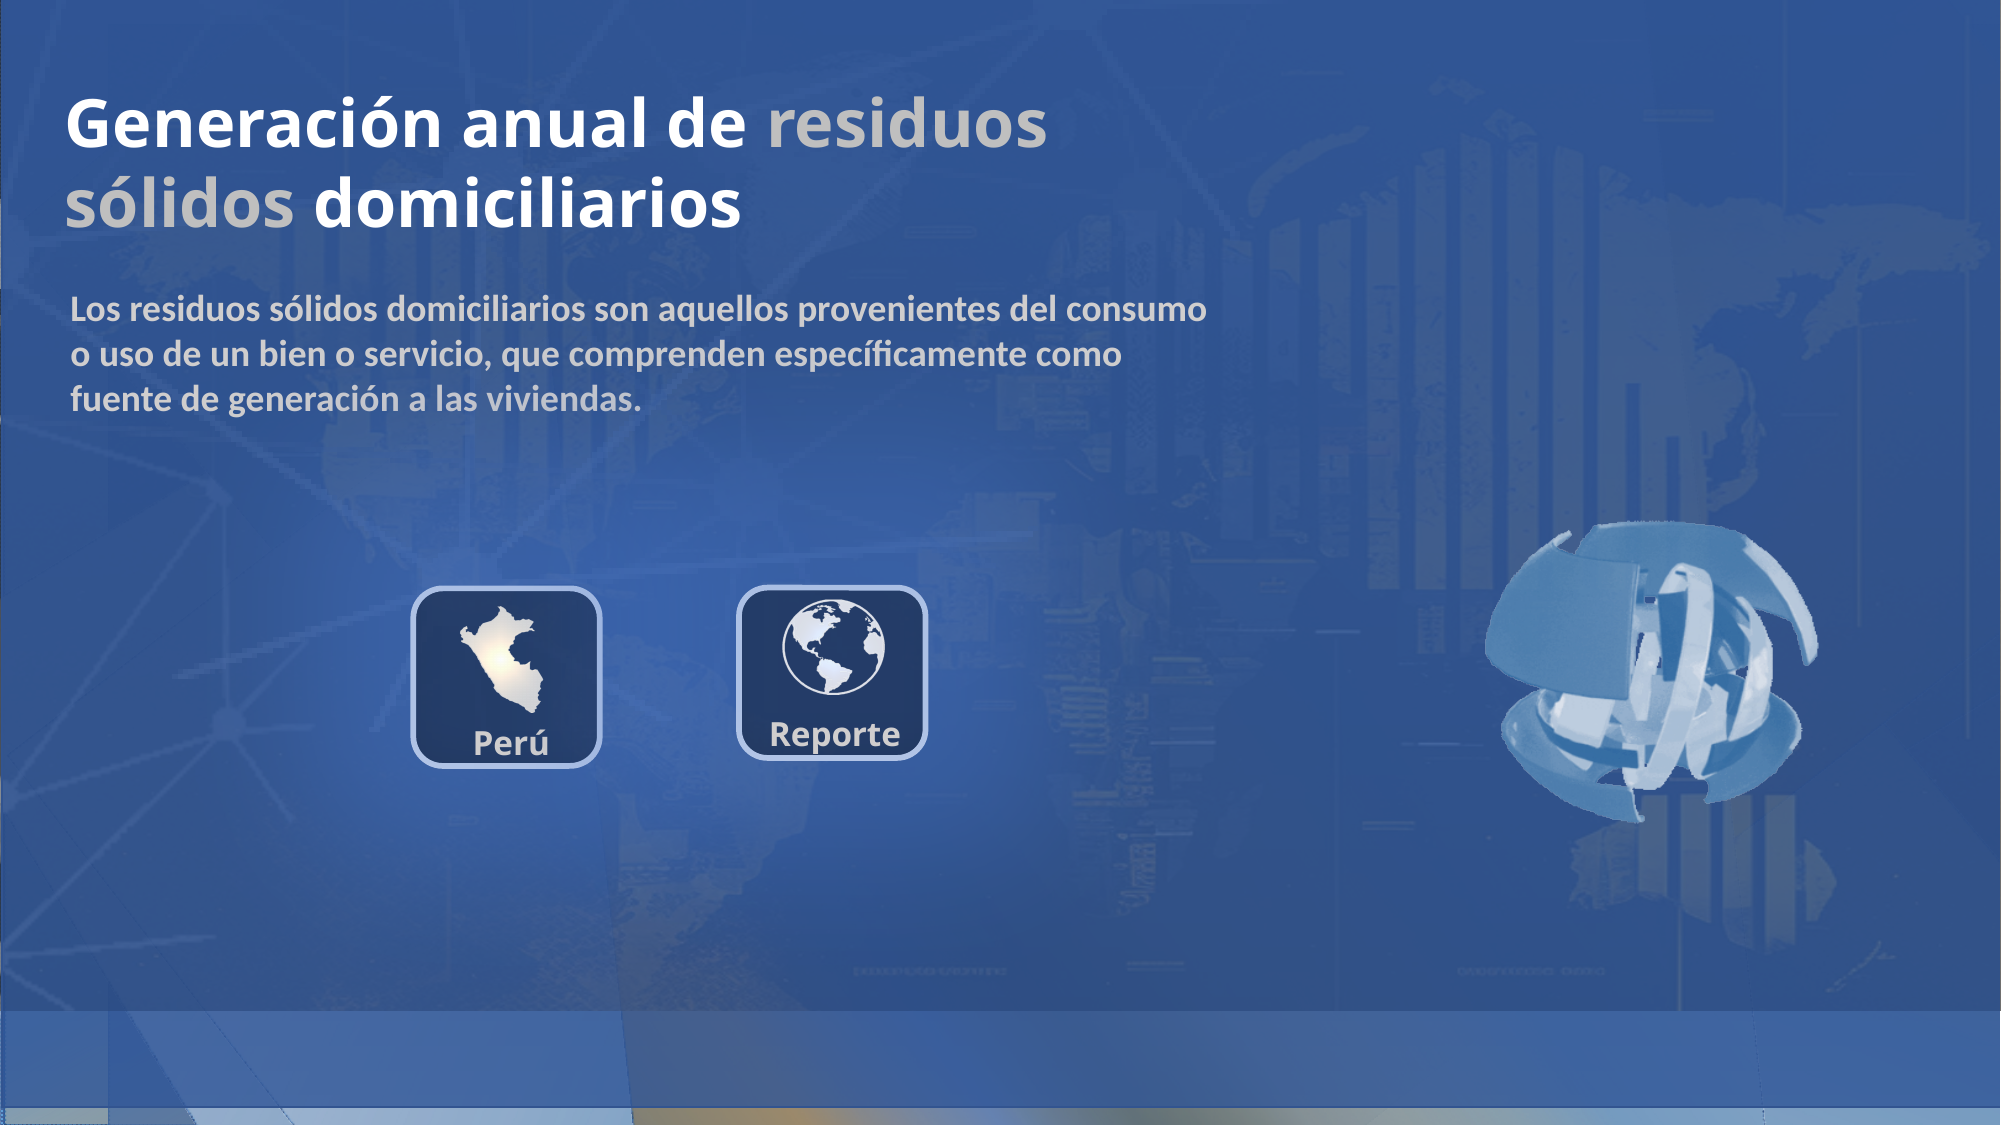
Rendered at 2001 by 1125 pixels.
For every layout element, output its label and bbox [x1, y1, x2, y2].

picture [0, 0, 2000, 1042]
text_box [0, 1011, 2000, 1125]
